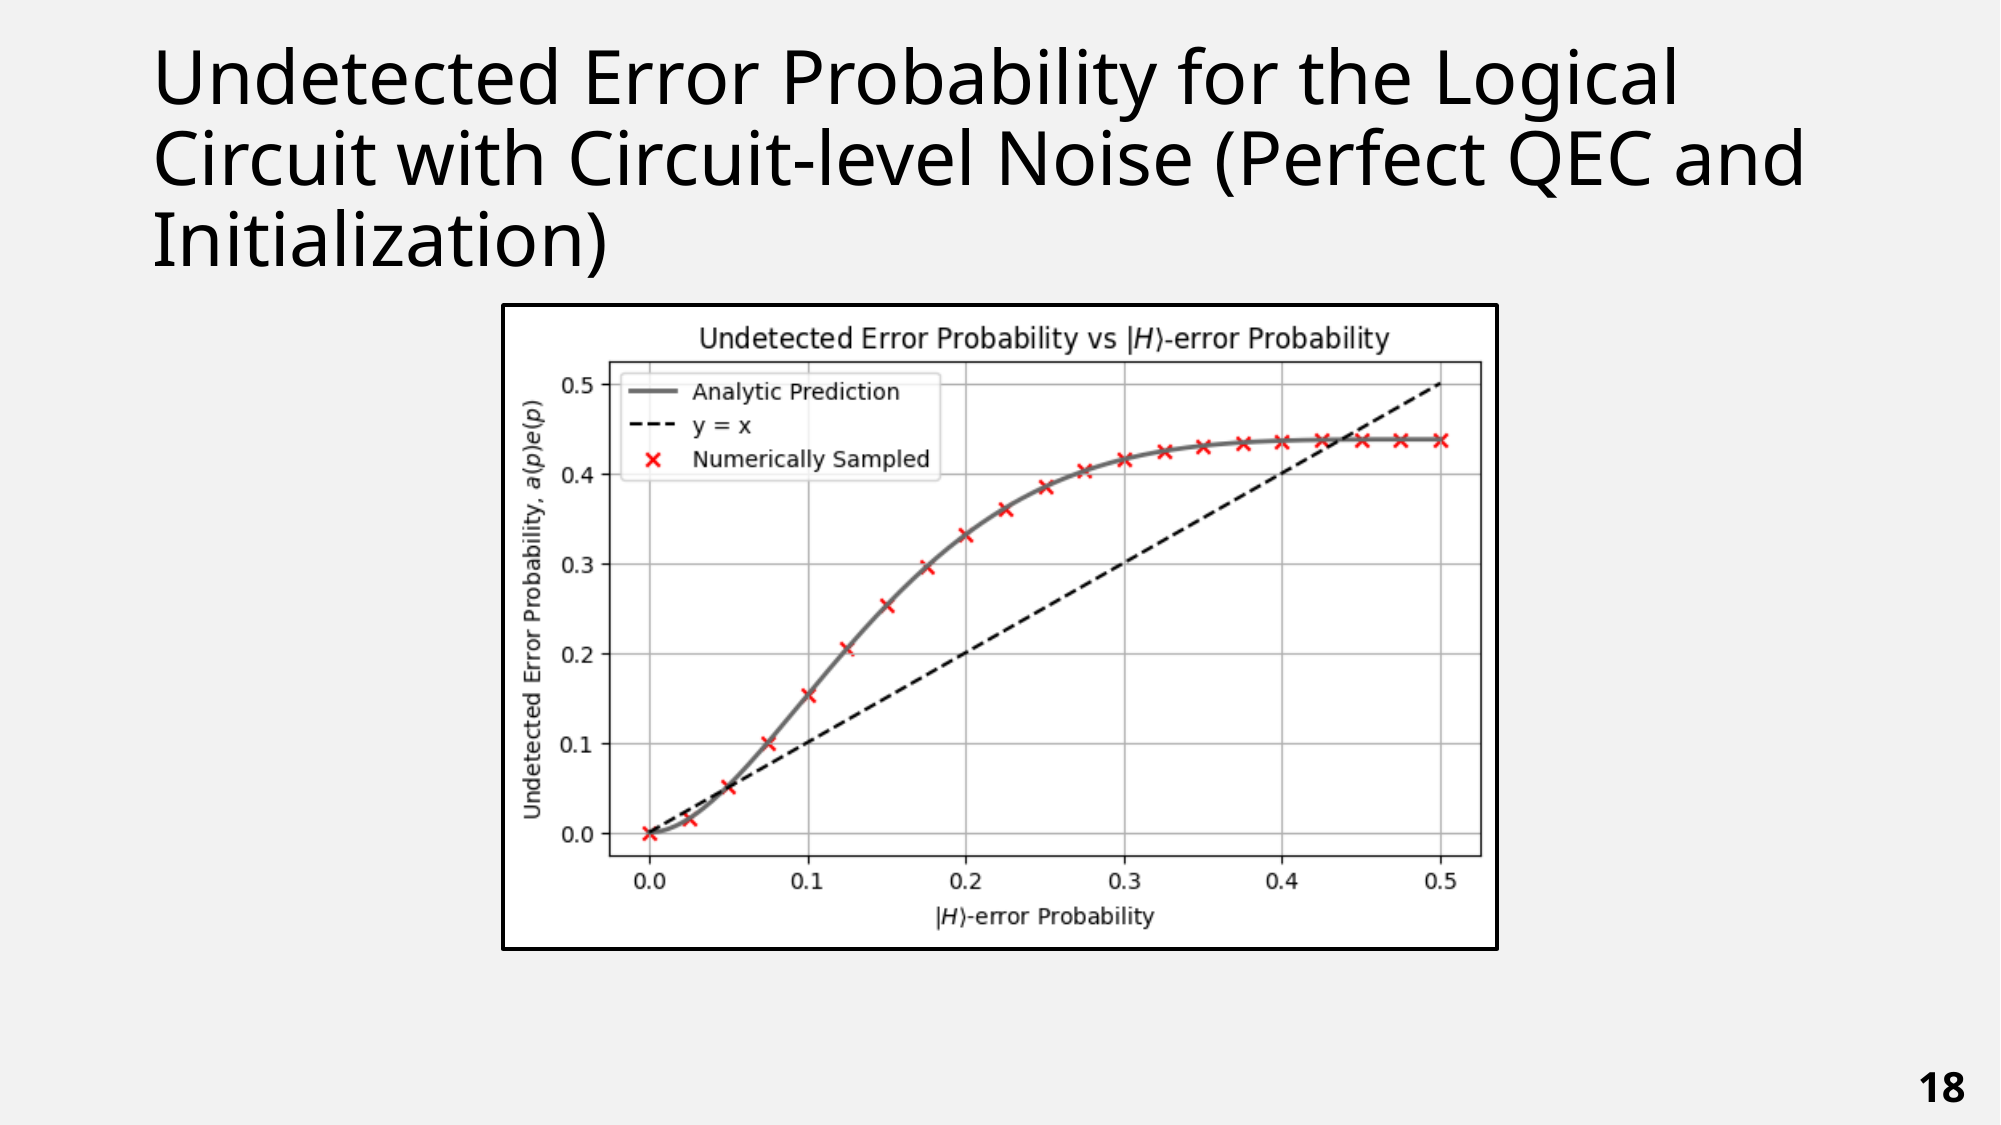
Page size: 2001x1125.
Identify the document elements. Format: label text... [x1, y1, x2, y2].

title Undetected Error Probability for the Logical Circuit with Circuit-level Noise (Perfect QEC and Initialization) [137, 59, 1863, 278]
text_box 18 [1903, 1053, 1982, 1118]
picture [505, 307, 1495, 948]
